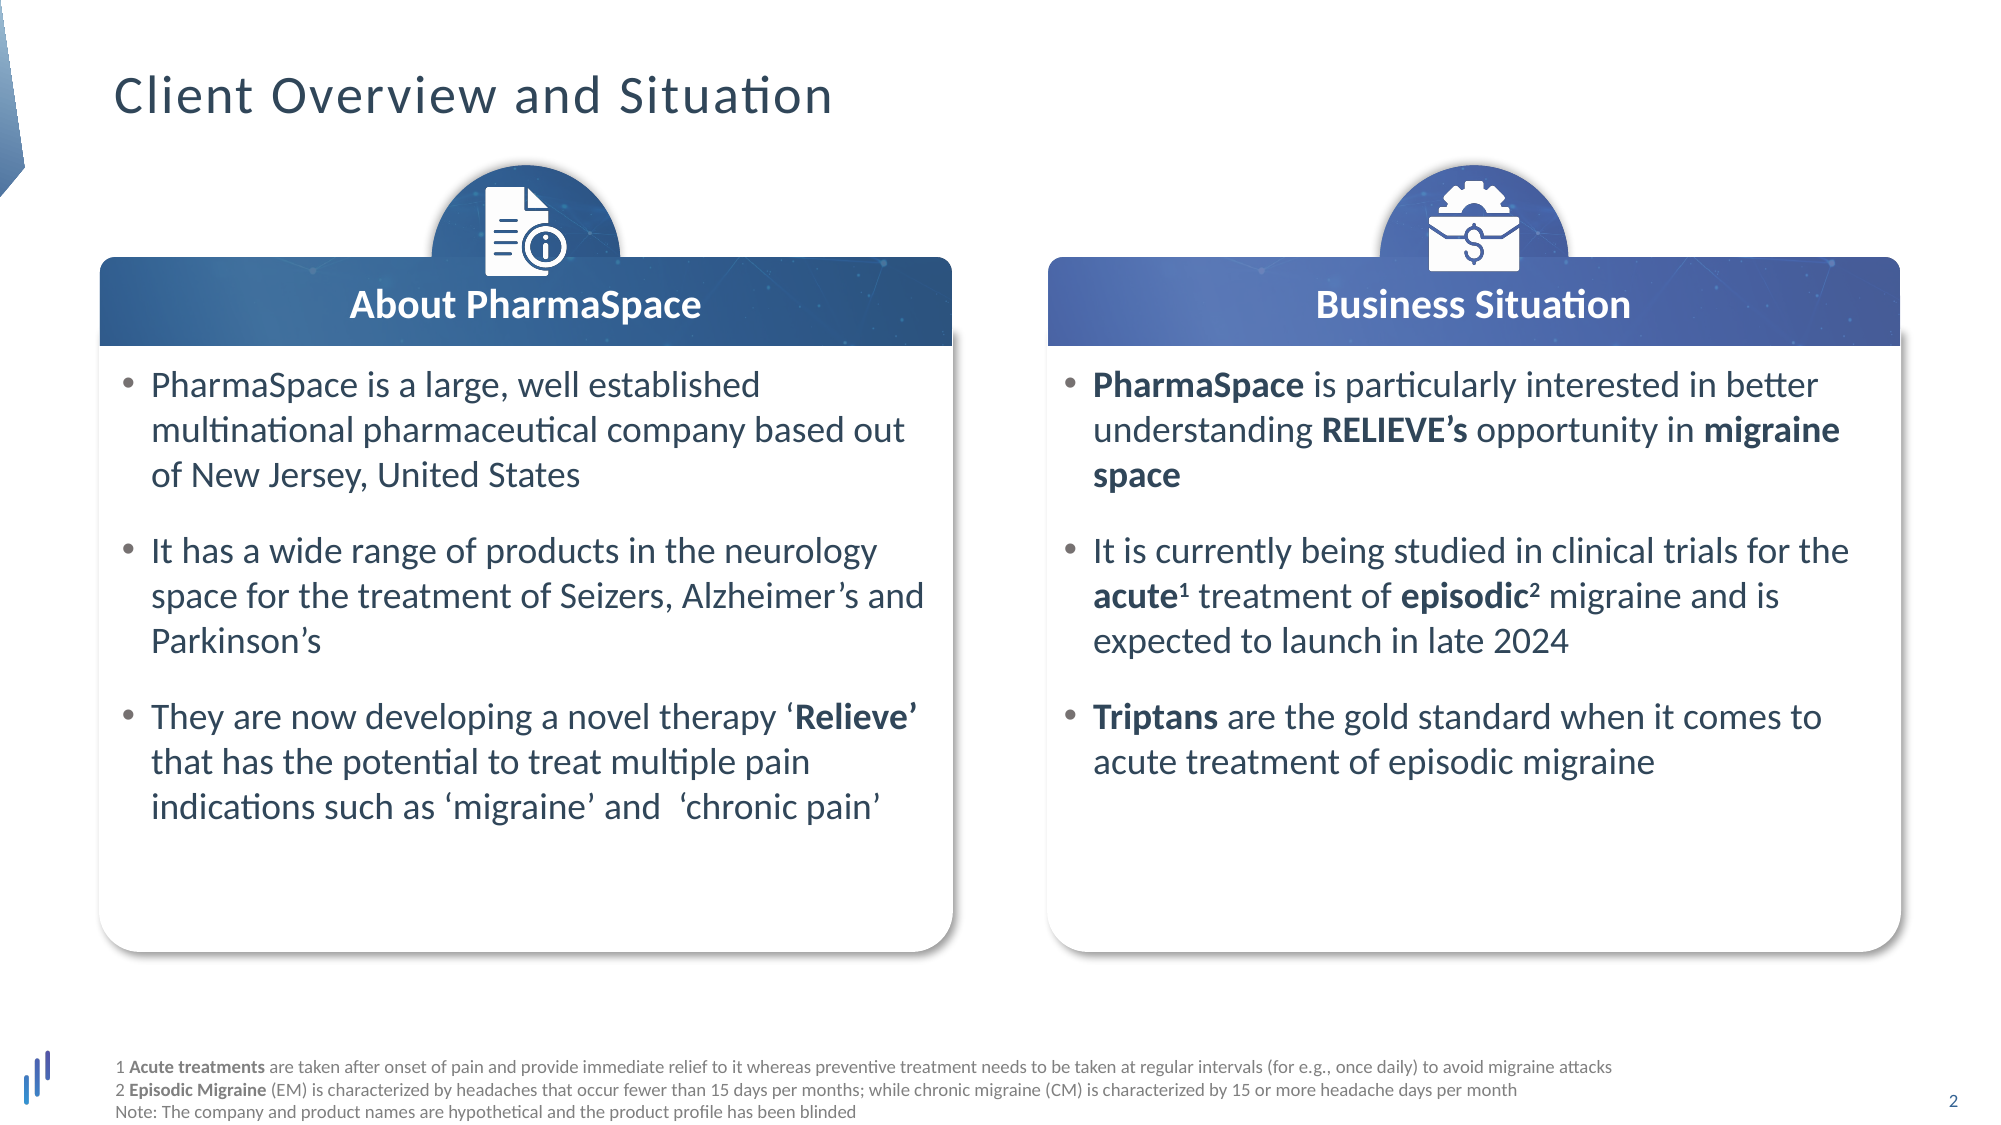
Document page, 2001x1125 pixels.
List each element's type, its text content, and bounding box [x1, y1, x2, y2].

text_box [431, 346, 621, 354]
list 1 Acute treatments are taken after onset of pain and provide immediate relief to it whereas preventive treatment needs to be taken at regular intervals (for e.g., once daily) to avoid migraine attacks 2 Episodic Migraine (EM) is characterized by headaches that occur fewer than 15 days per months; while chronic migraine (CM) is characterized by 15 or more headache days per month Note: The company and product names are hypothetical and the product profile has been blinded [99, 1075, 1900, 1125]
picture [24, 1050, 50, 1105]
text_box [1048, 347, 1900, 951]
text_box [99, 347, 952, 951]
text_box PharmaSpace is a large, well established multinational pharmaceutical company based out of New Jersey, United States It has a wide range of products in the neurology space for the treatment of Seizers, Alzheimer’s and Parkinson’s They are now developing a novel therapy ‘Relieve’ that has the potential to treat multiple pain indications such as ‘migraine’ and ‘chronic pain’ [121, 359, 930, 828]
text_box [431, 165, 621, 257]
picture [99, 187, 952, 346]
picture [1048, 165, 1901, 354]
text_box PharmaSpace is particularly interested in better understanding RELIEVE’s opportunity in migraine space It is currently being studied in clinical trials for the acute1 treatment of episodic2 migraine and is expected to launch in late 2024 Triptans are the gold standard when it comes to acute treatment of episodic migraine [1063, 359, 1885, 783]
title Client Overview and Situation [99, 17, 1900, 166]
